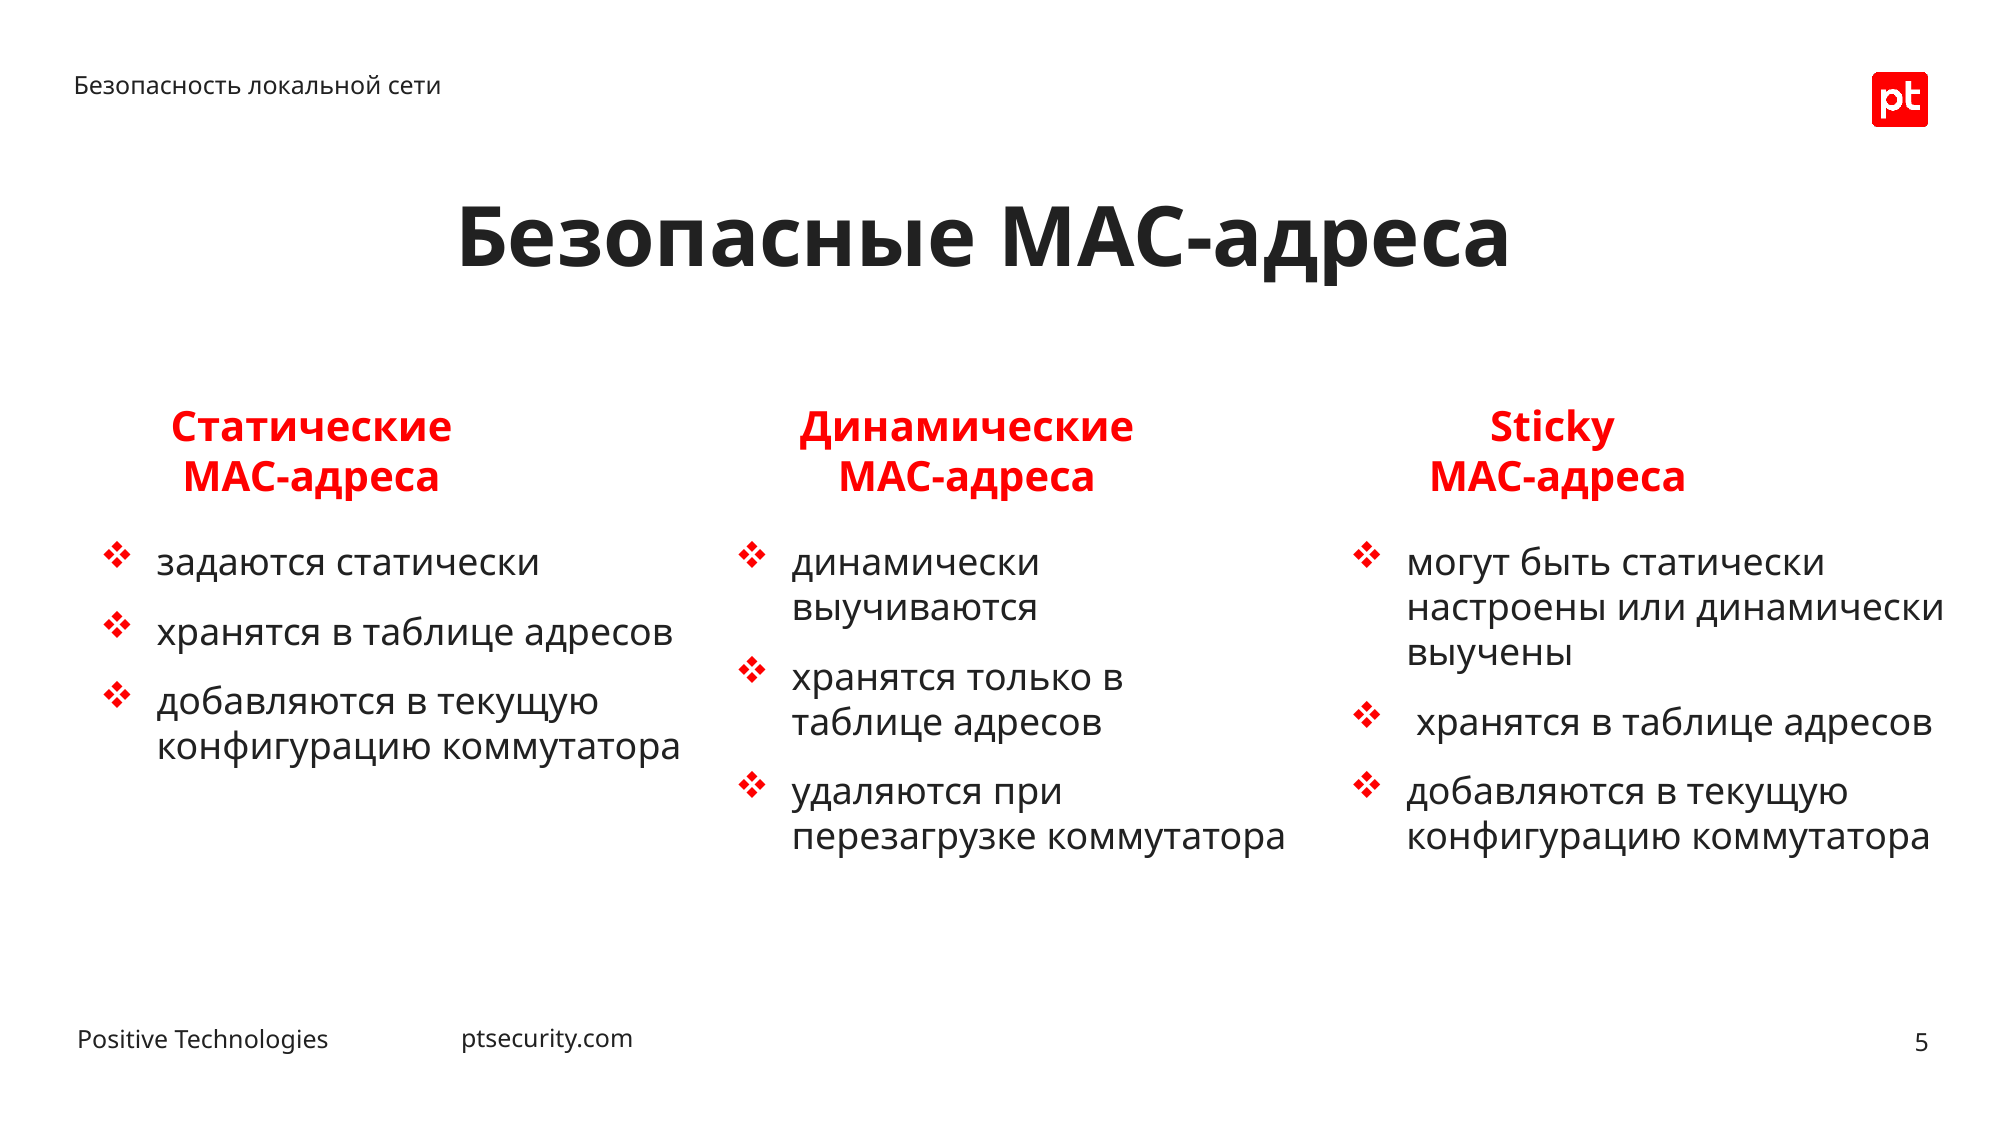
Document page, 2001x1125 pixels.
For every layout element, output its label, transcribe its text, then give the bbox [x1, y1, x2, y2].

list Динамические MAC-адреса [766, 392, 1168, 507]
slide_number 5 [1608, 1013, 1944, 1074]
list могут быть статически настроены или динамически выучены хранятся в таблице адресов добавляются в текущую конфигурацию коммутатора [1335, 530, 1968, 964]
title Безопасные MAC-адреса [439, 175, 1928, 308]
list Sticky MAC-адреса [1376, 392, 1740, 507]
list задаются статически хранятся в таблице адресов добавляются в текущую конфигурацию коммутатора [85, 530, 716, 960]
list Статические MAC-адреса [111, 392, 513, 507]
picture [1872, 72, 1928, 127]
list Безопасность локальной сети [58, 54, 1609, 115]
list динамически выучиваются хранятся только в таблице адресов удаляются при перезагрузке коммутатора [645, 530, 1335, 910]
